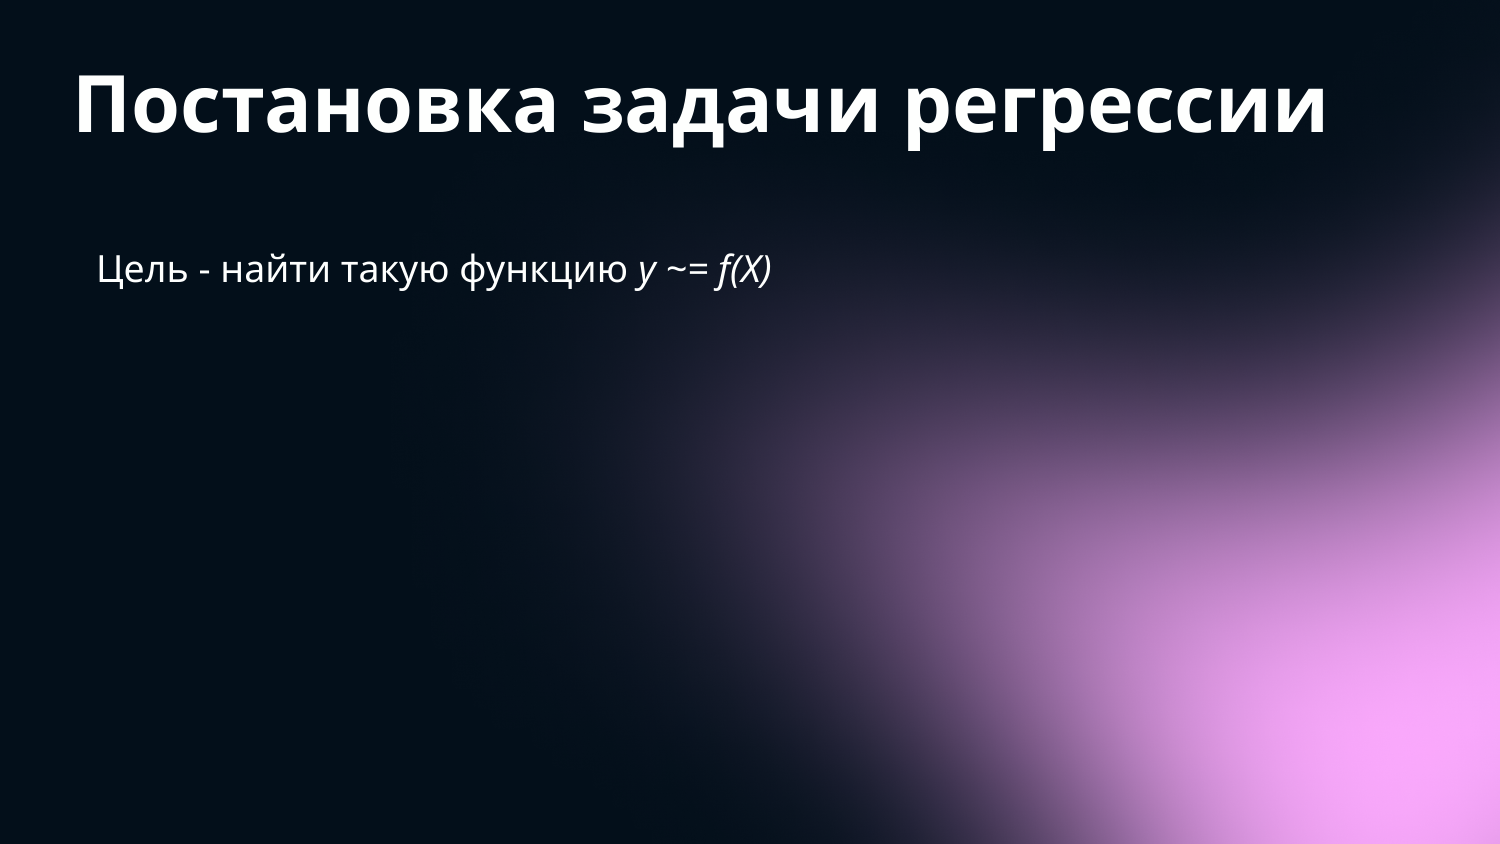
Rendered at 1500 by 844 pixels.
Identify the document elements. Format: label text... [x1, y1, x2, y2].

title Постановка задачи регрессии [72, 71, 1408, 131]
picture [0, 0, 1500, 844]
text_box Цель - найти такую функцию y ~= f(X) [81, 223, 1383, 382]
